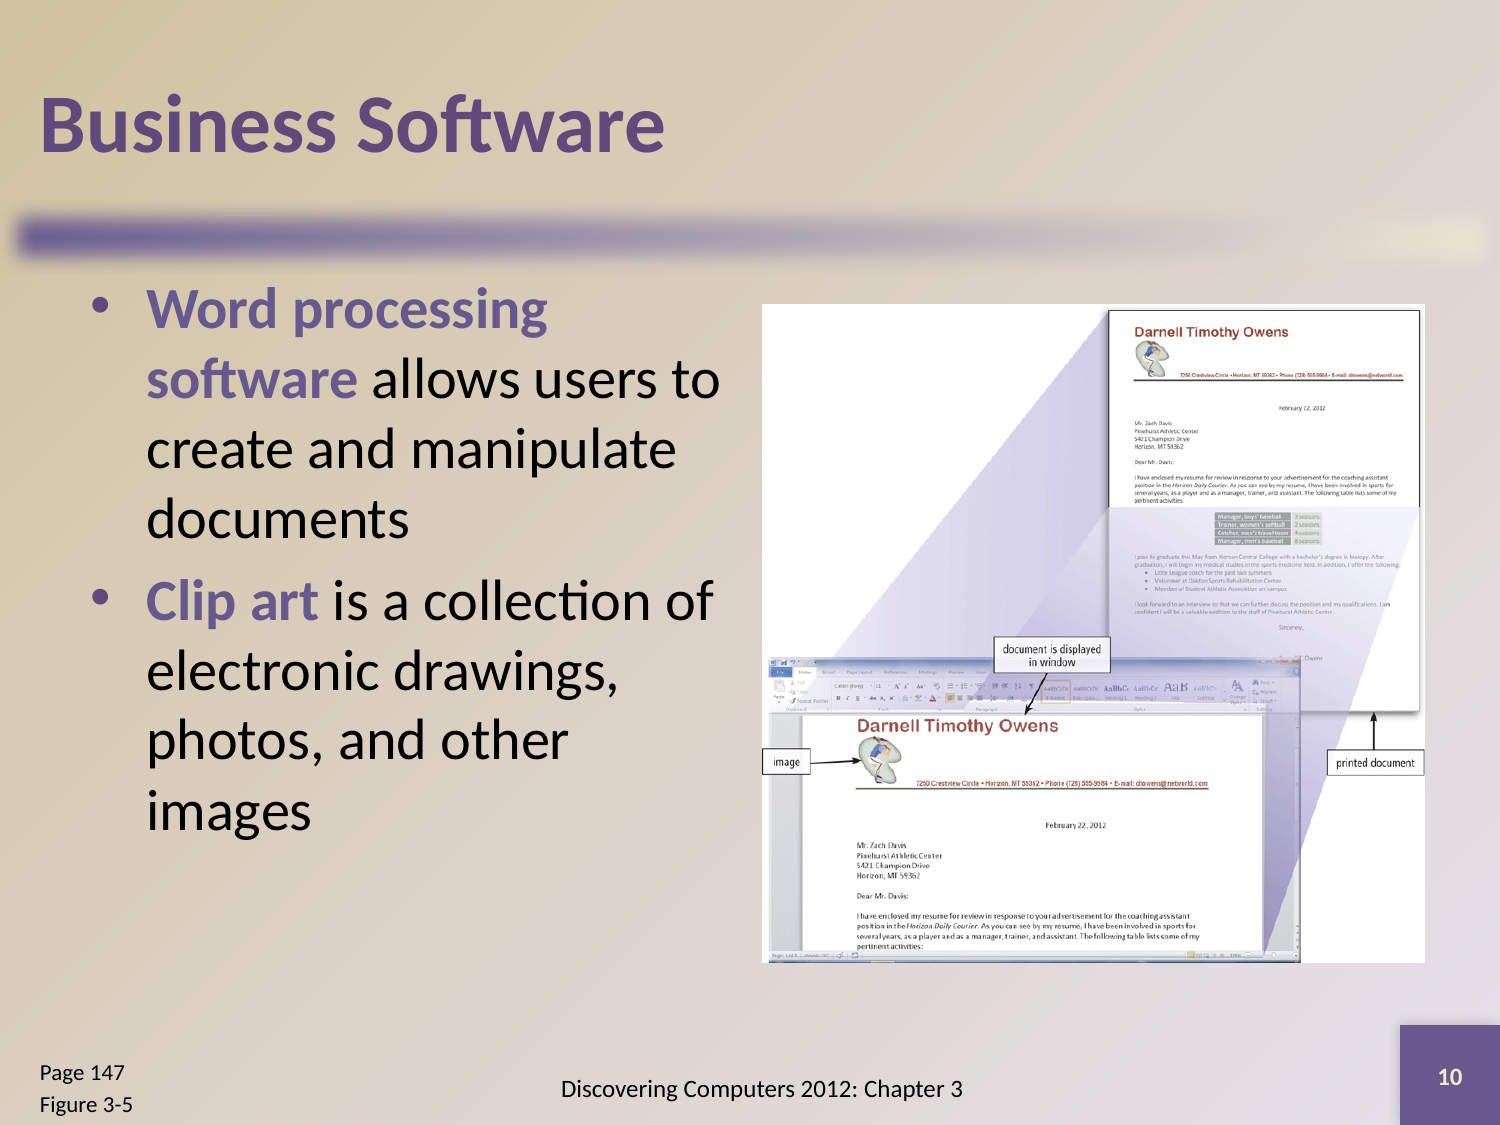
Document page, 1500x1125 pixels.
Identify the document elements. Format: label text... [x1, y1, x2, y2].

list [762, 304, 1426, 963]
title Business Software [24, 24, 1475, 213]
list Page 147 Figure 3-5 [24, 1050, 300, 1125]
footer Discovering Computers 2012: Chapter 3 [450, 1050, 1075, 1125]
slide_number 10 [1400, 1025, 1500, 1125]
list Word processing software allows users to create and manipulate documents Clip art is a collection of electronic drawings, photos, and other images [75, 262, 738, 1005]
